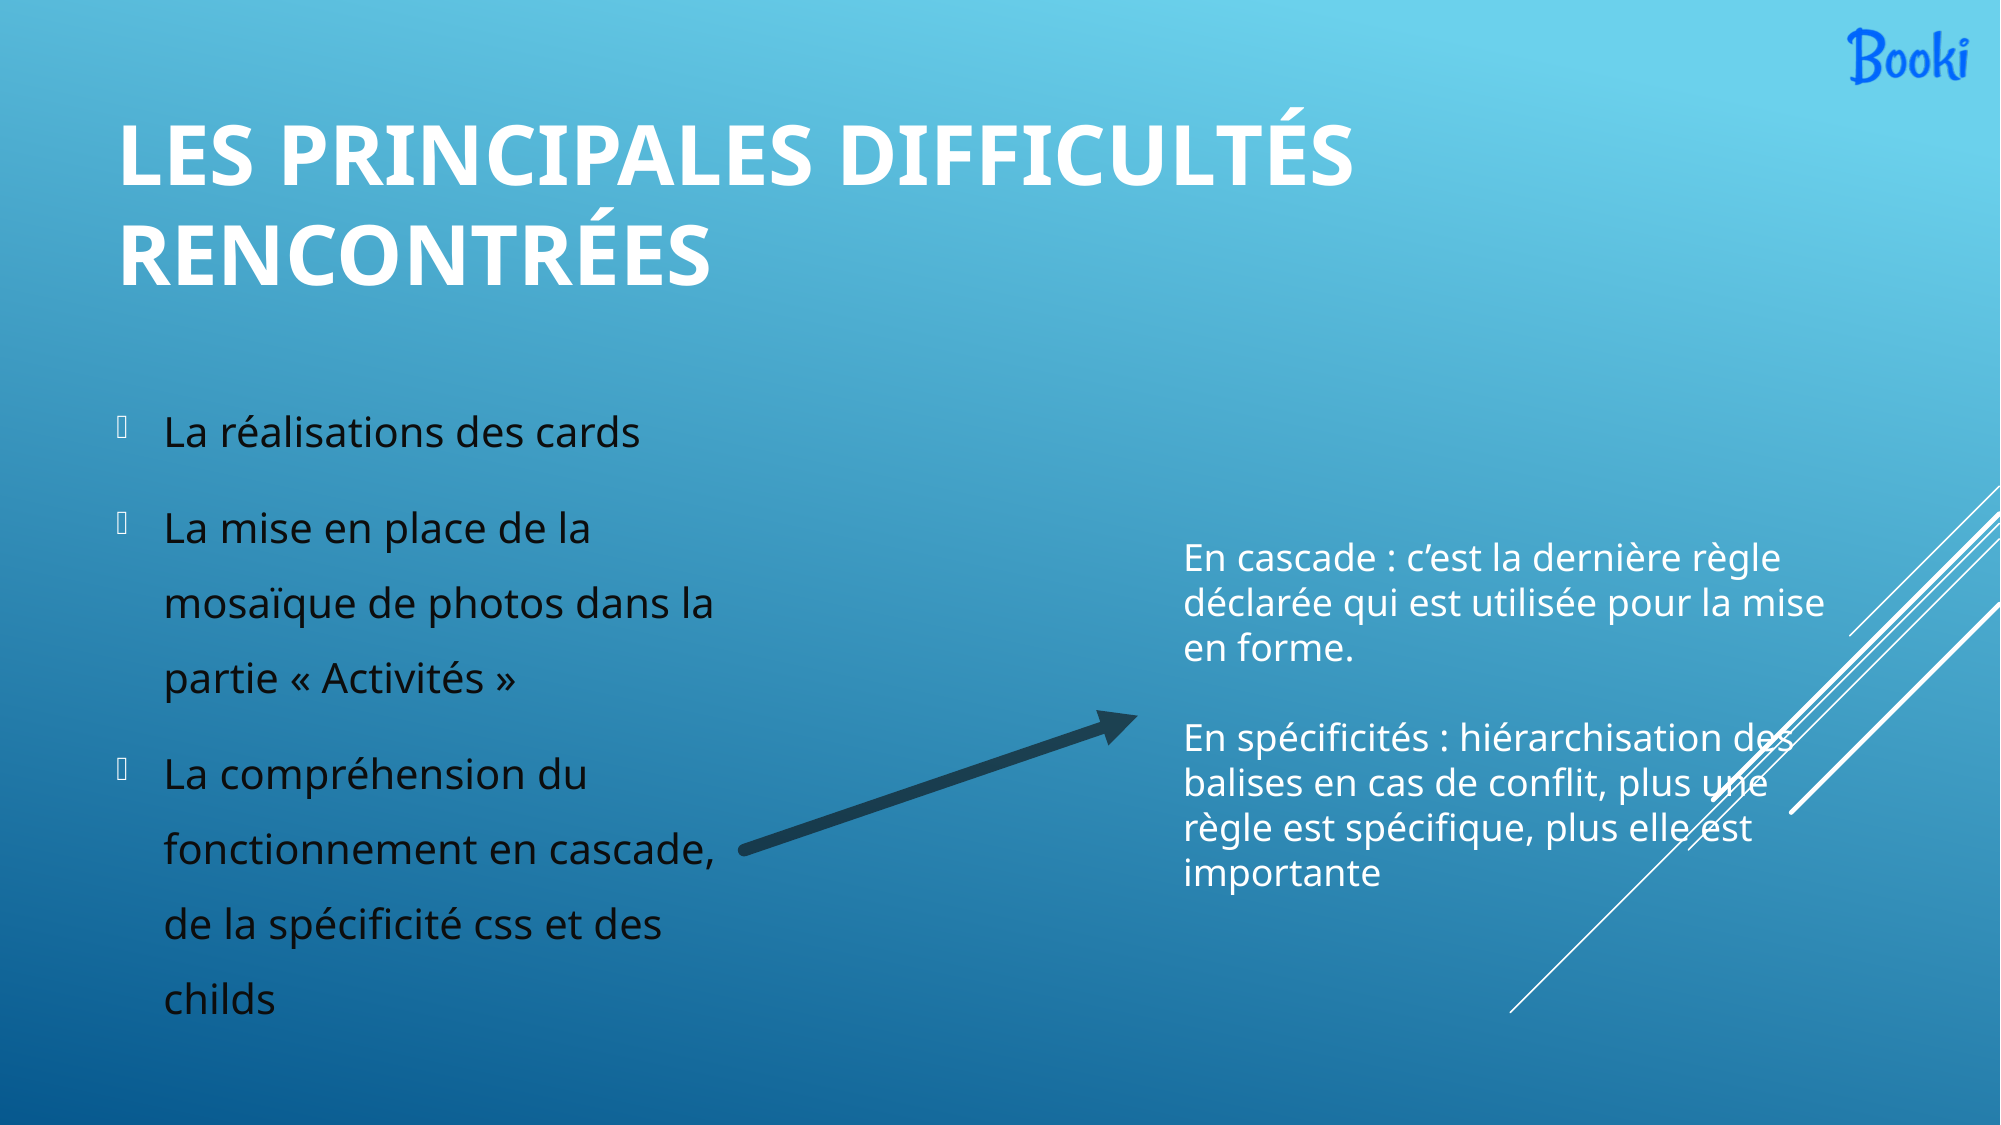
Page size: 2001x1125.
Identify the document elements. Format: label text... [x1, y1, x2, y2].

list La réalisations des cards La mise en place de la mosaïque de photos dans la partie « Activités » La compréhension du fonctionnement en cascade, de la spécificité css et des childs [101, 357, 752, 1047]
text_box En cascade : c’est la dernière règle déclarée qui est utilisée pour la mise en forme. En spécificités : hiérarchisation des balises en cas de conflit, plus une règle est spécifique, plus elle est importante [1168, 526, 1847, 902]
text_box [743, 715, 1139, 851]
title Les Principales difficultés rencontrées [101, 78, 1387, 326]
picture [1846, 10, 2000, 102]
